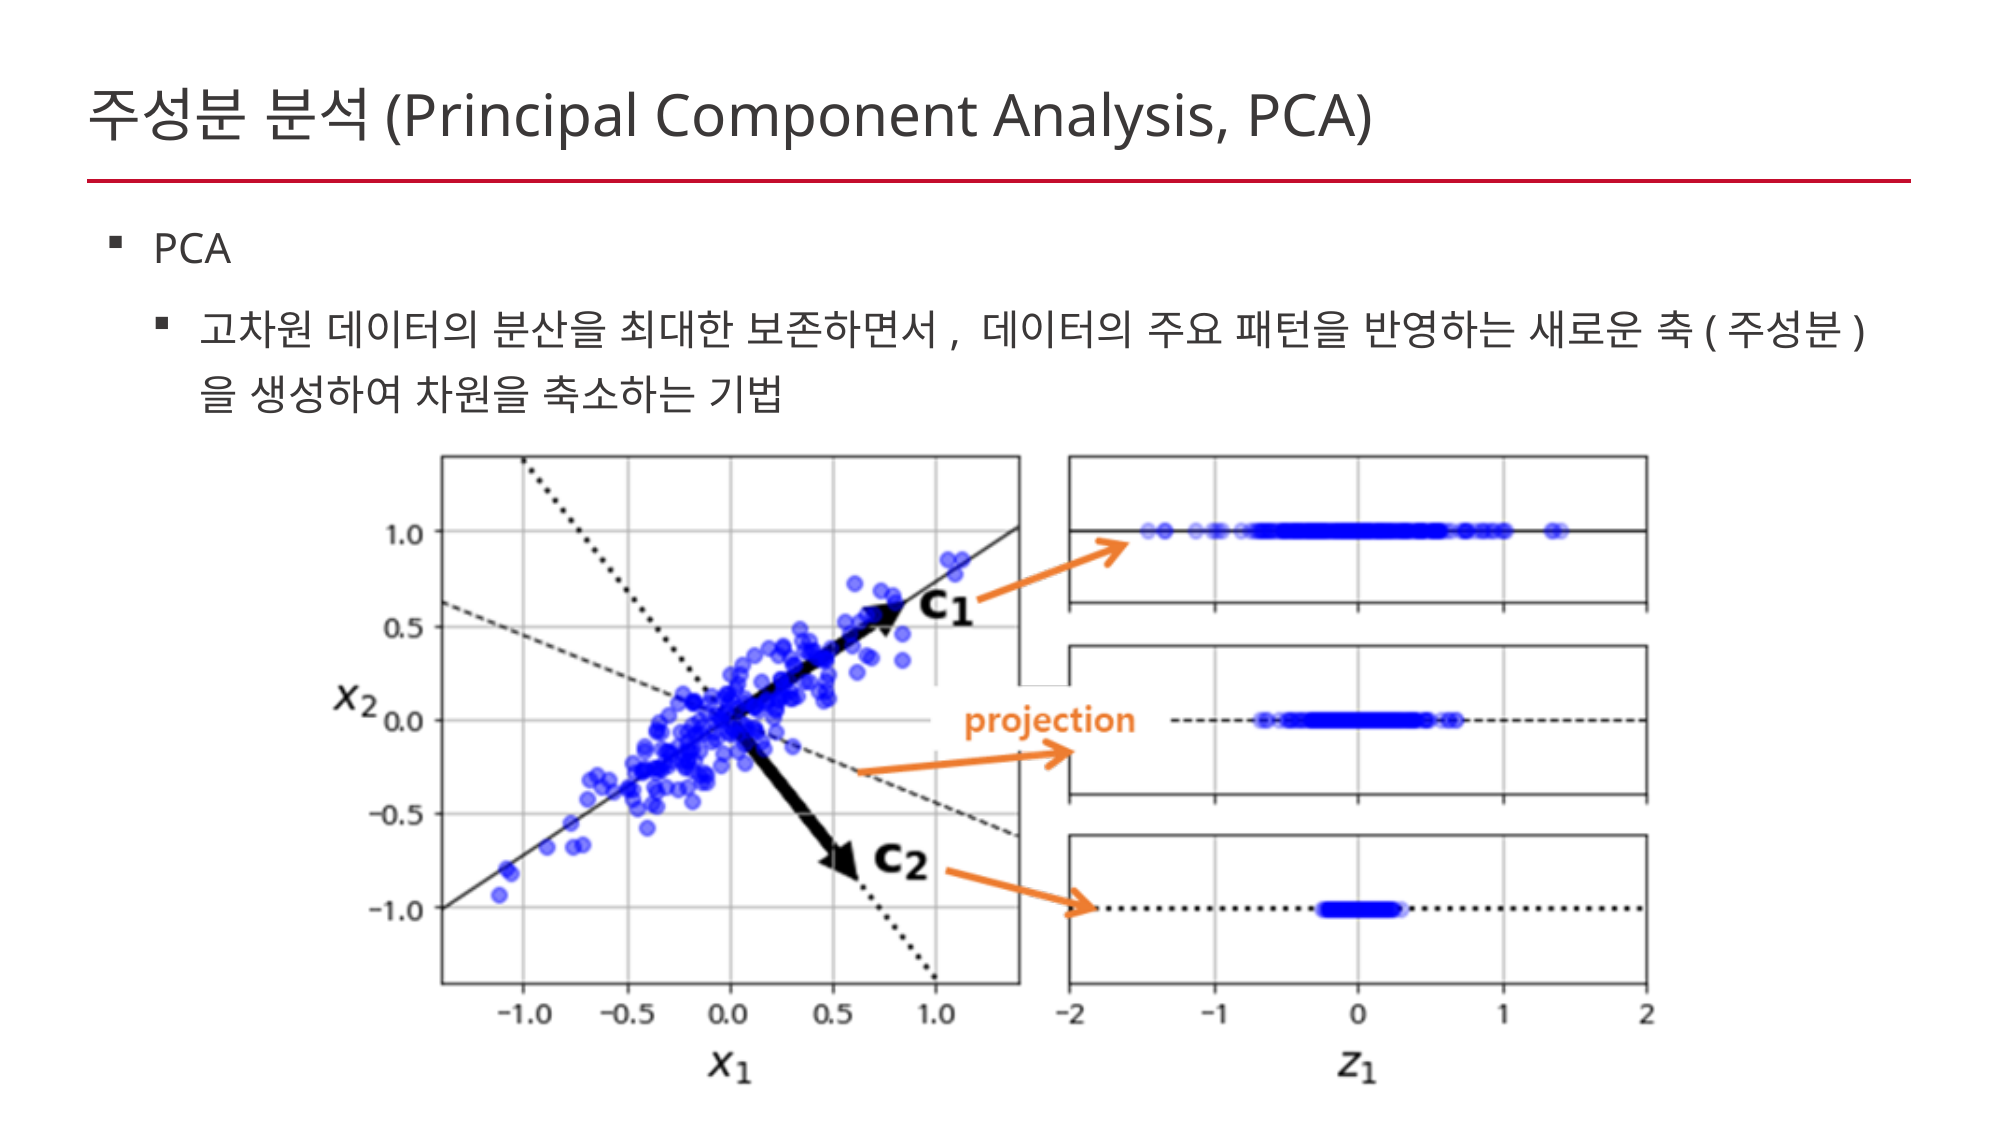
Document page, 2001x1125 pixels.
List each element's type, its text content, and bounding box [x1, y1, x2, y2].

title 주성분 분석(Principal Component Analysis, PCA) [72, 70, 1912, 163]
list PCA 고차원 데이터의 분산을 최대한 보존하면서, 데이터의 주요 패턴을 반영하는 새로운 축(주성분)을 생성하여 차원을 축소하는 기법 [91, 199, 1912, 433]
picture [315, 432, 1670, 1103]
